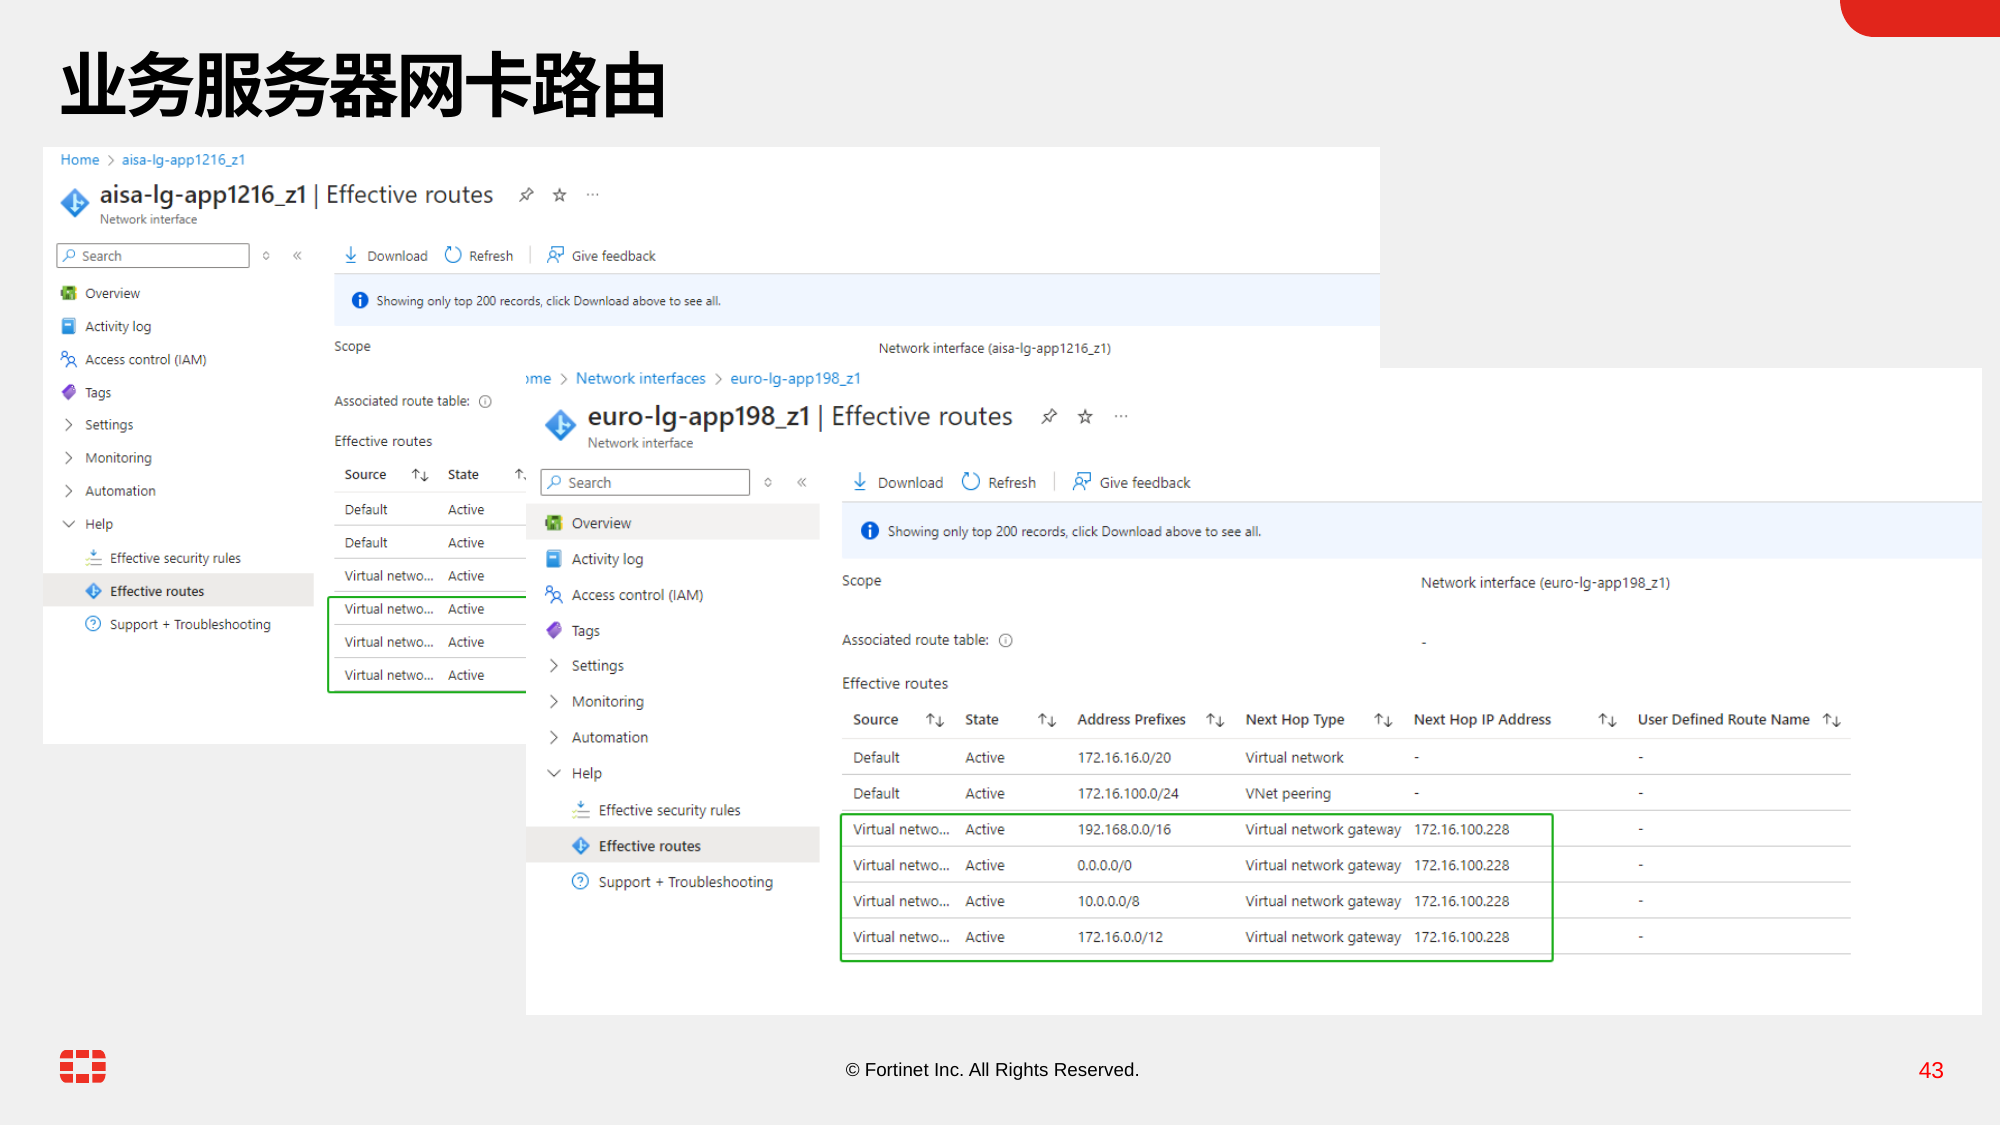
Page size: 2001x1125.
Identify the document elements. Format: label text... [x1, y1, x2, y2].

title 业务服务器网卡路由 [43, 28, 1822, 148]
picture [43, 147, 1982, 1015]
